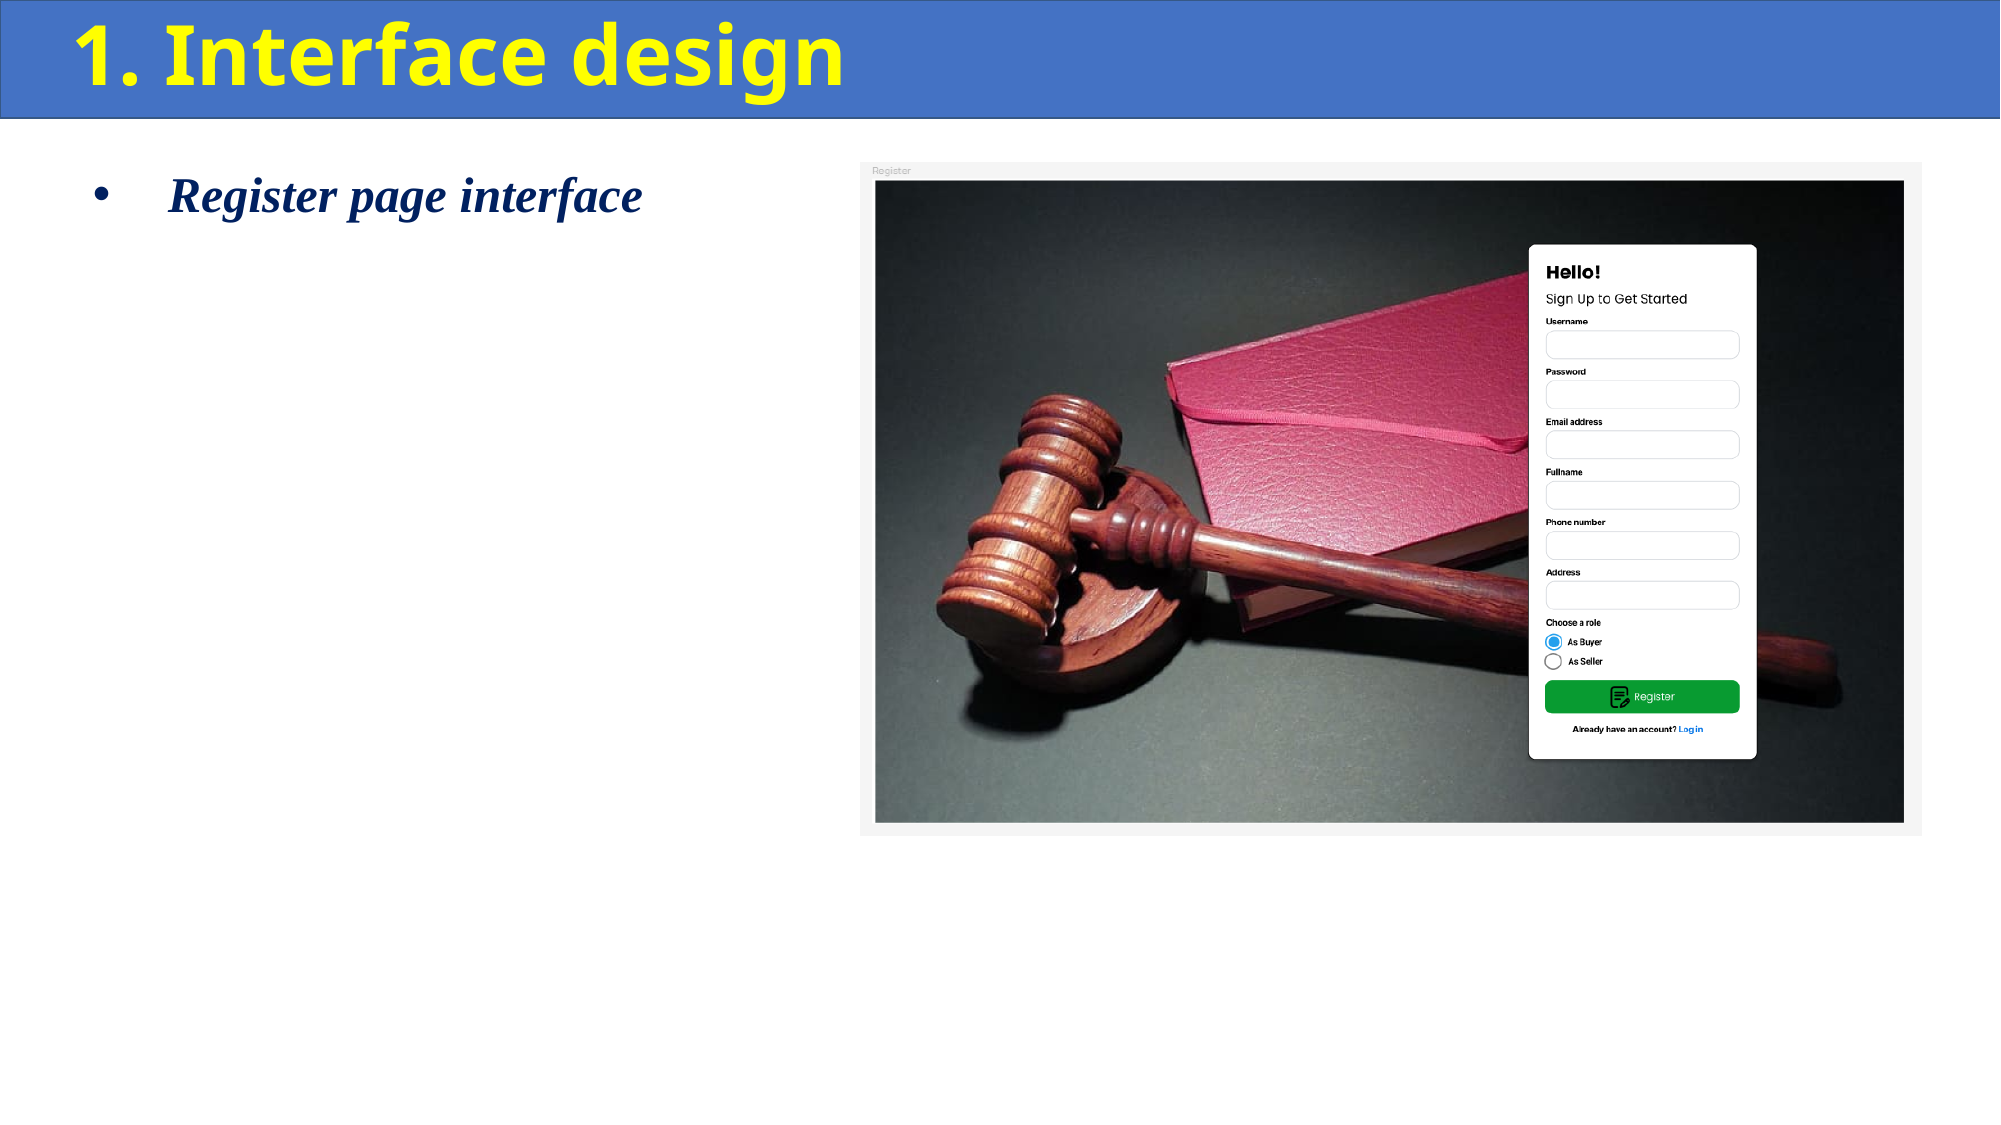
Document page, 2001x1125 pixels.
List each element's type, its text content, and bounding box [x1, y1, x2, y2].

text_box [0, 0, 2000, 119]
list Register page interface [78, 162, 861, 963]
text_box 1. Interface design [0, 0, 1000, 118]
picture [860, 162, 1922, 836]
